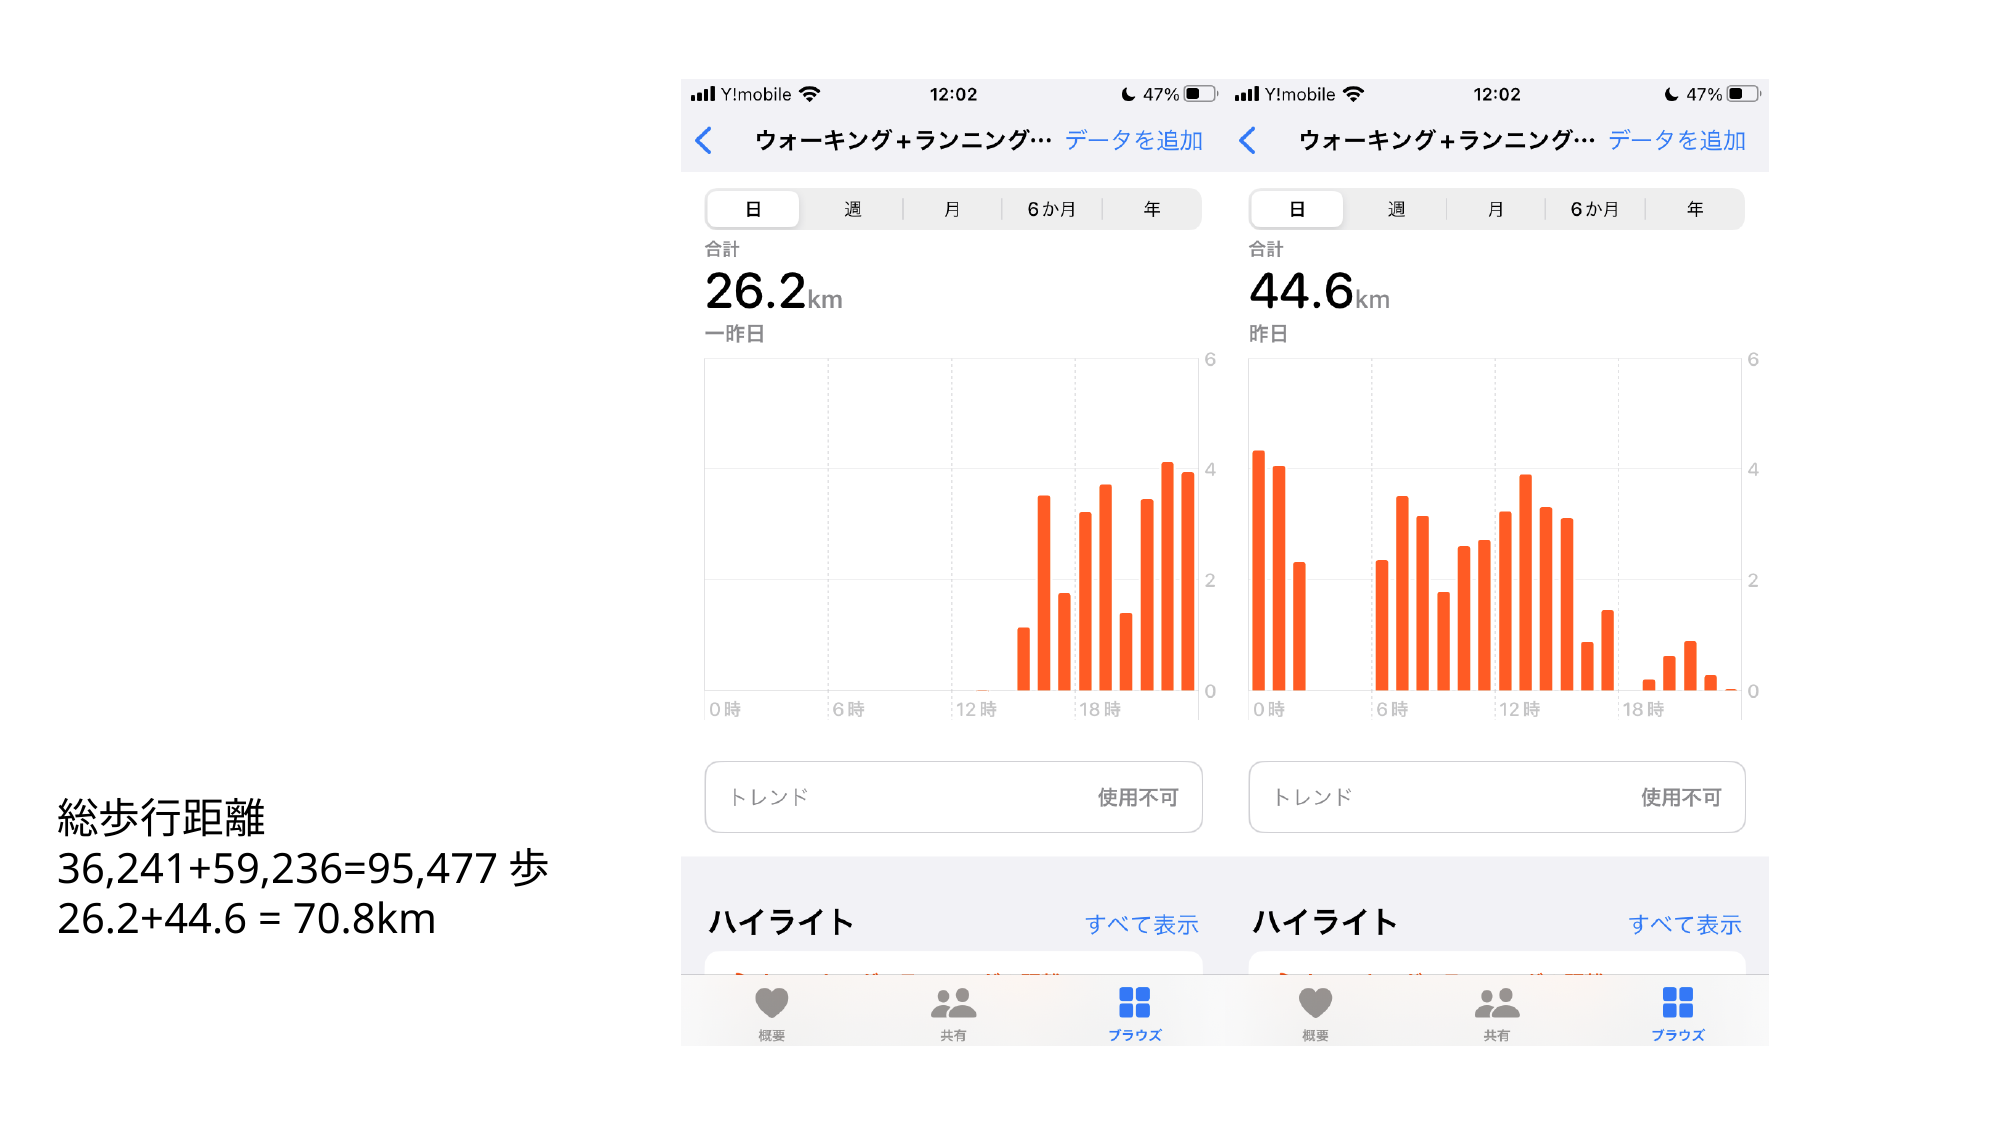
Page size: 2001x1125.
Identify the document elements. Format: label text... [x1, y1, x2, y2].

text_box たくさん歩き ました 総歩行距離 36,241+59,236=95,477歩 26.2+44.6 = 70.8km [42, 79, 648, 1114]
picture [681, 79, 1769, 1046]
